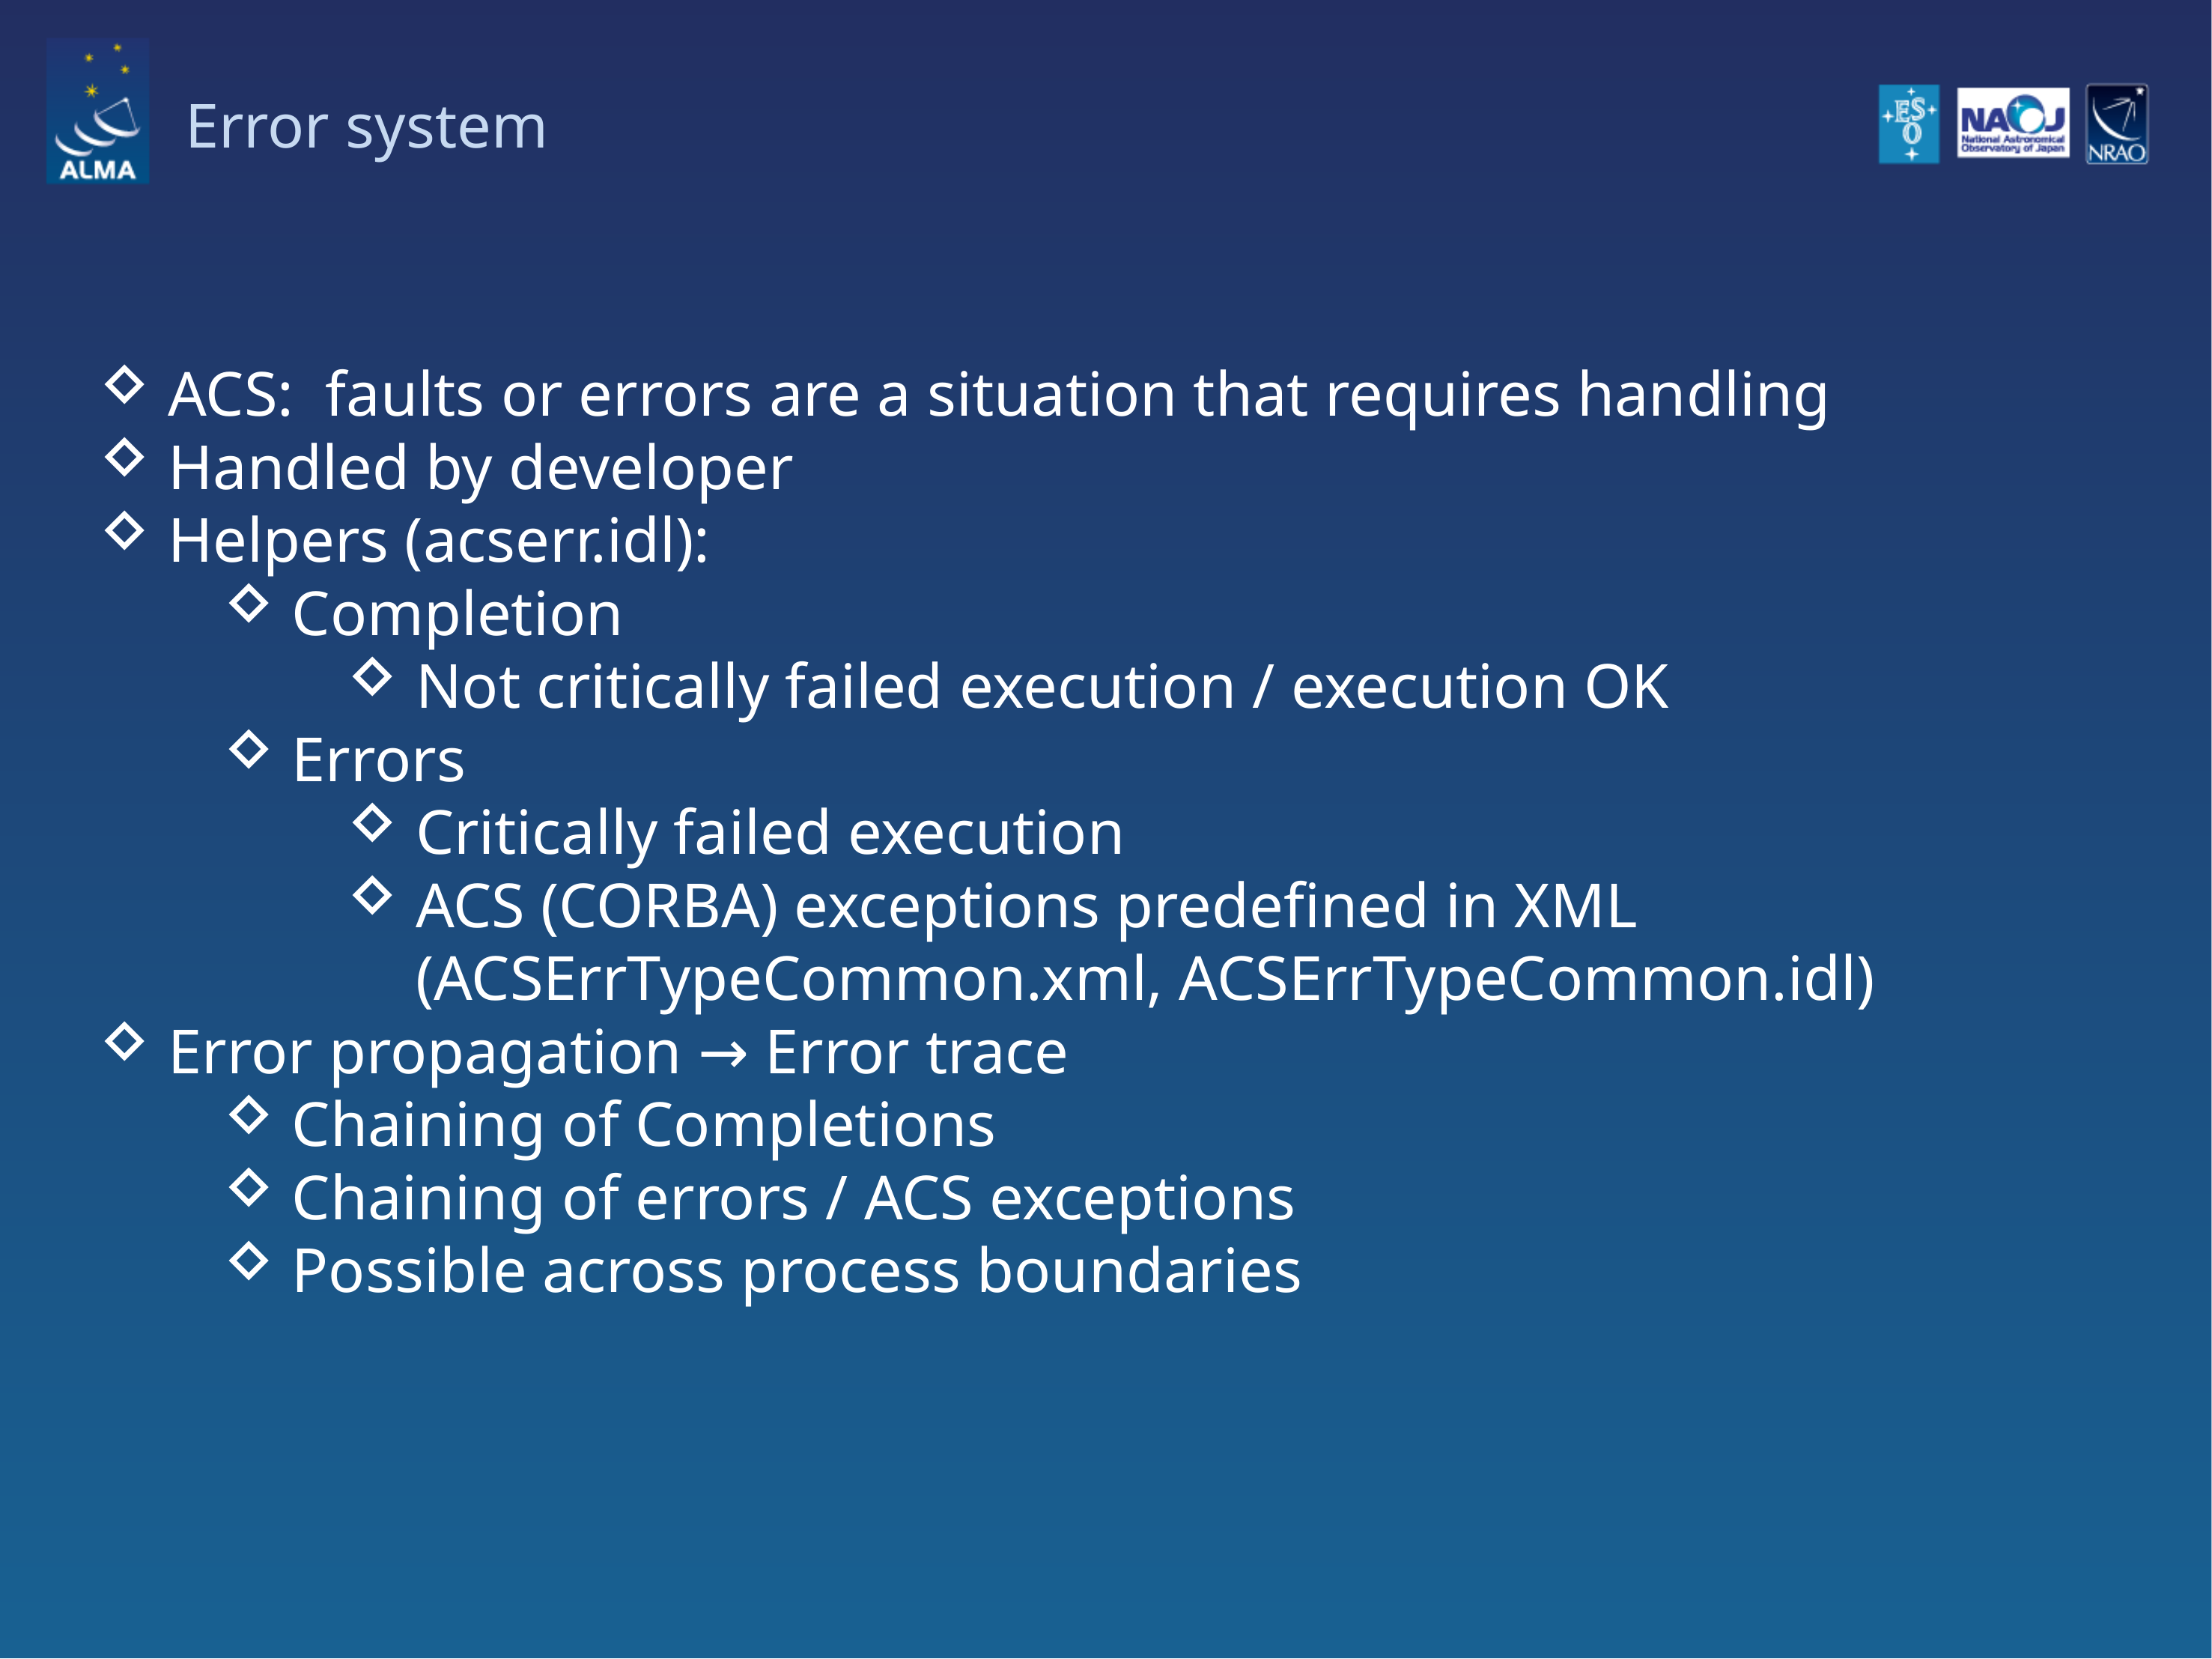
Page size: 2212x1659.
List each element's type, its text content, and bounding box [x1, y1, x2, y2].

text_box ACS: faults or errors are a situation that requires handling Handled by developer Helpers (acserr.idl): Completion Not critically failed execution / execution OK Errors Critically failed execution ACS (CORBA) exceptions predefined in XML (ACSErrTypeCommon.xml, ACSErrTypeCommon.idl) Error propagation → Error trace Chaining of Completions Chaining of errors / ACS exceptions Possible across process boundaries [86, 349, 2130, 1311]
picture [0, 0, 2212, 1658]
title Error system [160, 73, 1855, 173]
